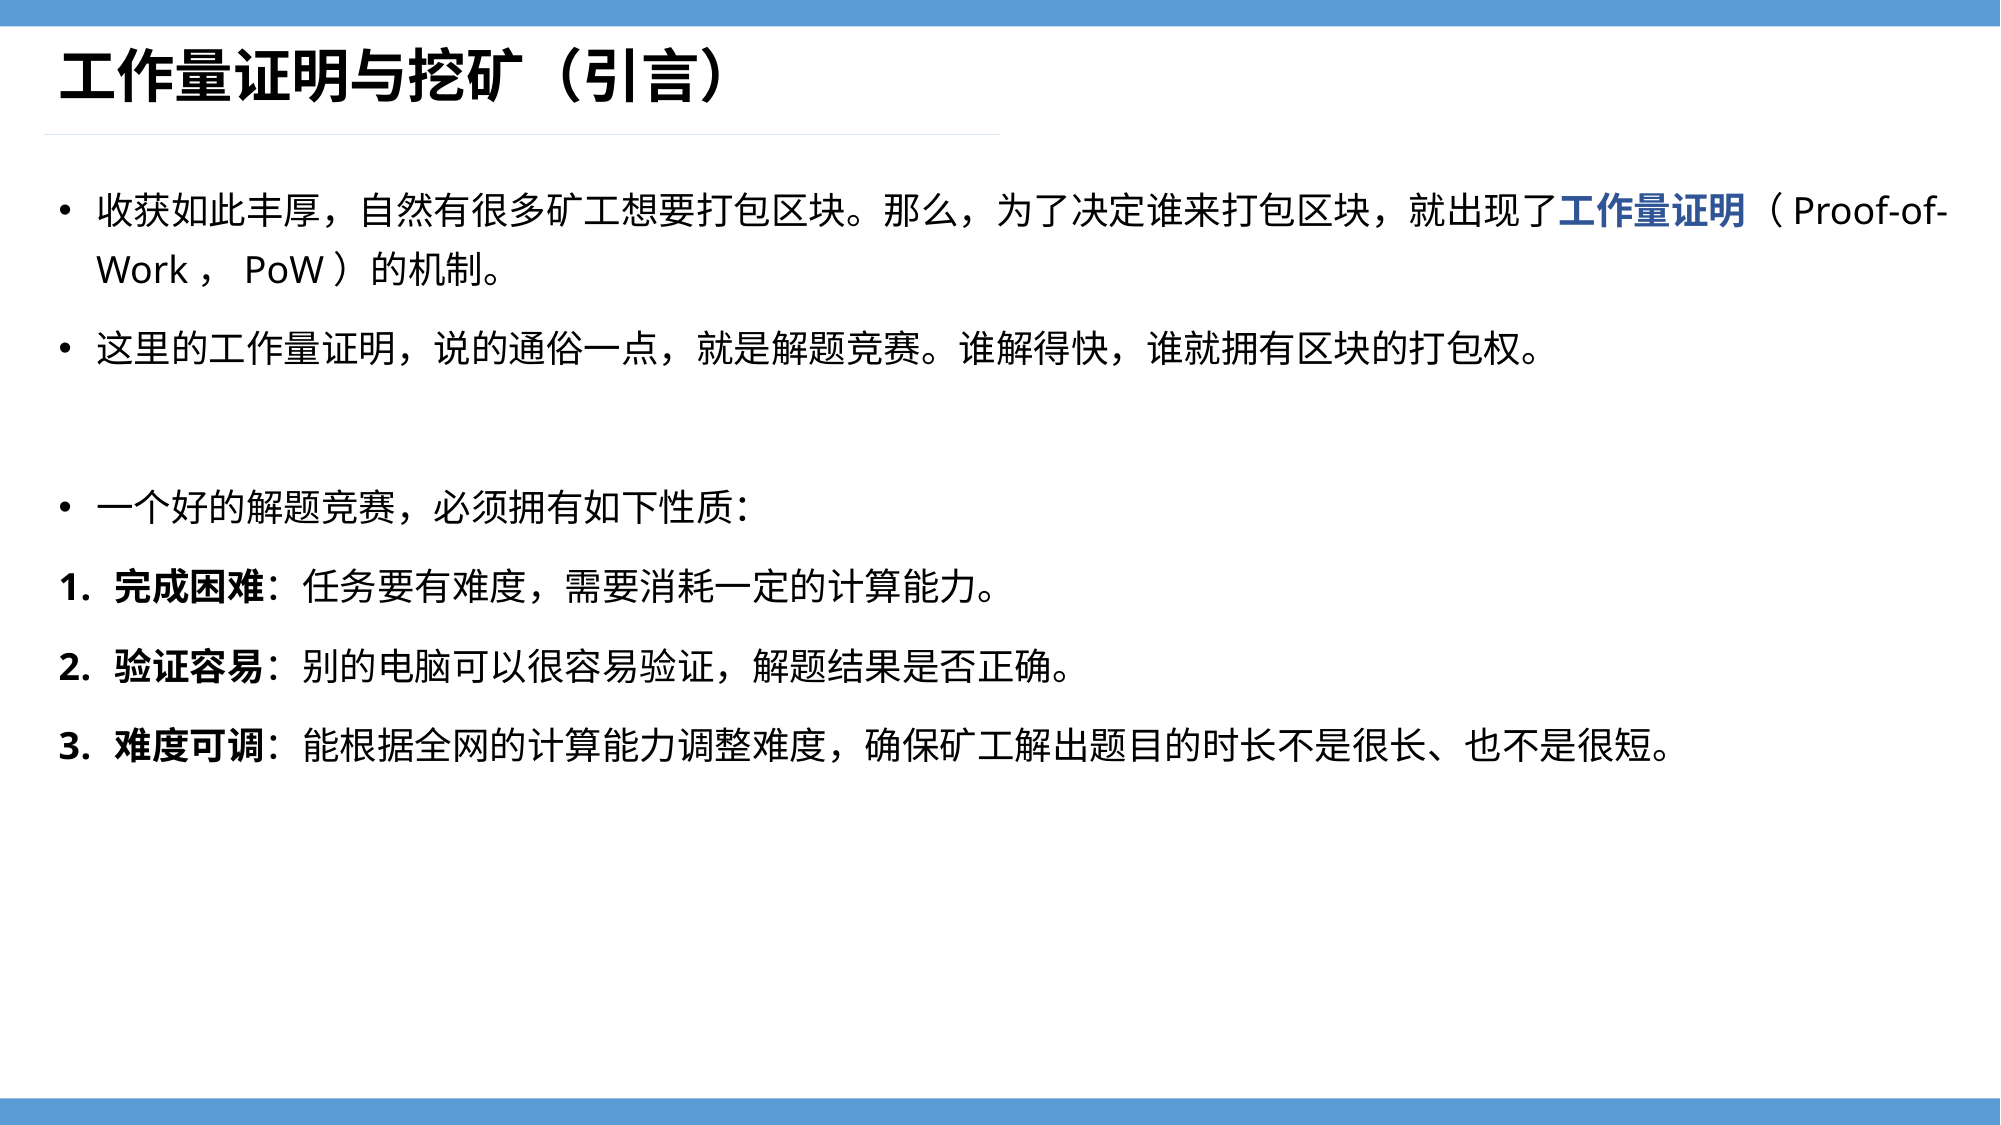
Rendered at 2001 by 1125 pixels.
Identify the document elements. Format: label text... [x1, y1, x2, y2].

list 收获如此丰厚，自然有很多矿工想要打包区块。那么，为了决定谁来打包区块，就出现了工作量证明（Proof-of-Work，PoW）的机制。 这里的工作量证明，说的通俗一点，就是解题竞赛。谁解得快，谁就拥有区块的打包权。 一个好的解题竞赛，必须拥有如下性质： 完成困难：任务要有难度，需要消耗一定的计算能力。 验证容易：别的电脑可以很容易验证，解题结果是否正确。 难度可调：能根据全网的计算能力调整难度，确保矿工解出题目的时长不是很长、也不是很短。 [43, 166, 1977, 1114]
title 工作量证明与挖矿（引言） [43, 39, 1769, 121]
